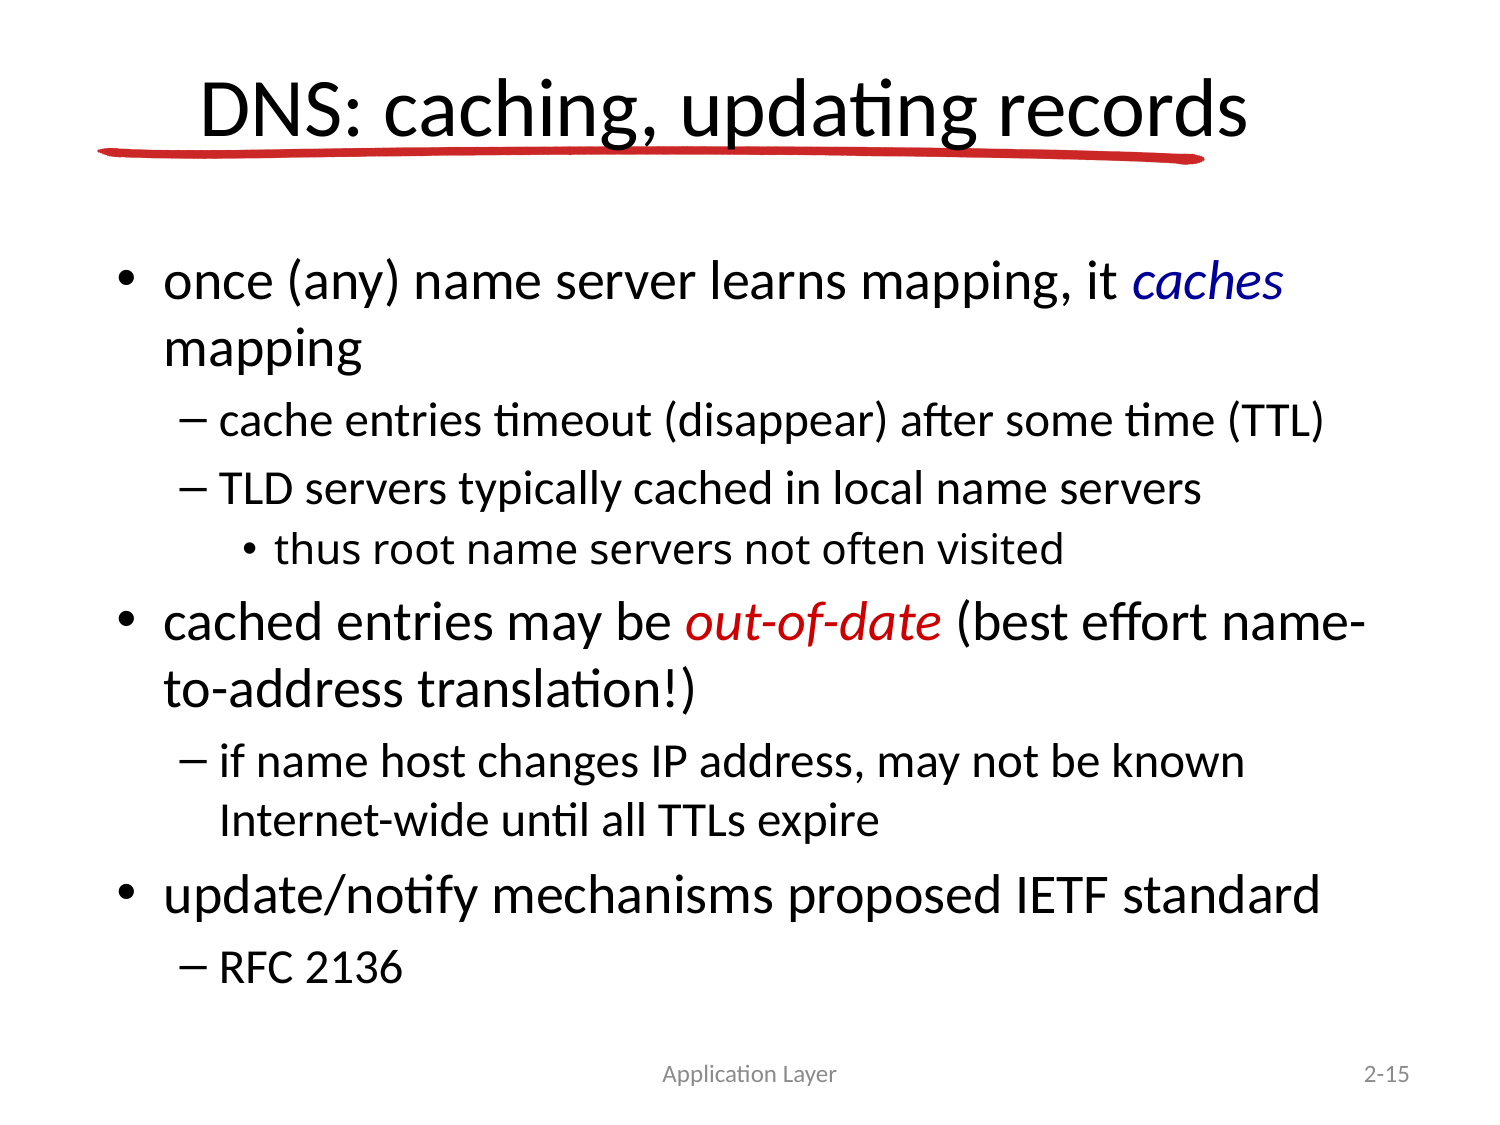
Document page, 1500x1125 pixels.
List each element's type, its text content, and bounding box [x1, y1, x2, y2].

picture [92, 141, 1218, 170]
footer Application Layer [512, 1042, 988, 1103]
title DNS: caching, updating records [87, 23, 1363, 184]
list once (any) name server learns mapping, it caches mapping cache entries timeout (disappear) after some time (TTL) TLD servers typically cached in local name servers thus root name servers not often visited cached entries may be out-of-date (best effort name-to-address translation!) if name host changes IP address, may not be known Internet-wide until all TTLs expire update/notify mechanisms proposed IETF standard RFC 2136 [101, 235, 1402, 1013]
slide_number 2-15 [1074, 1042, 1425, 1103]
